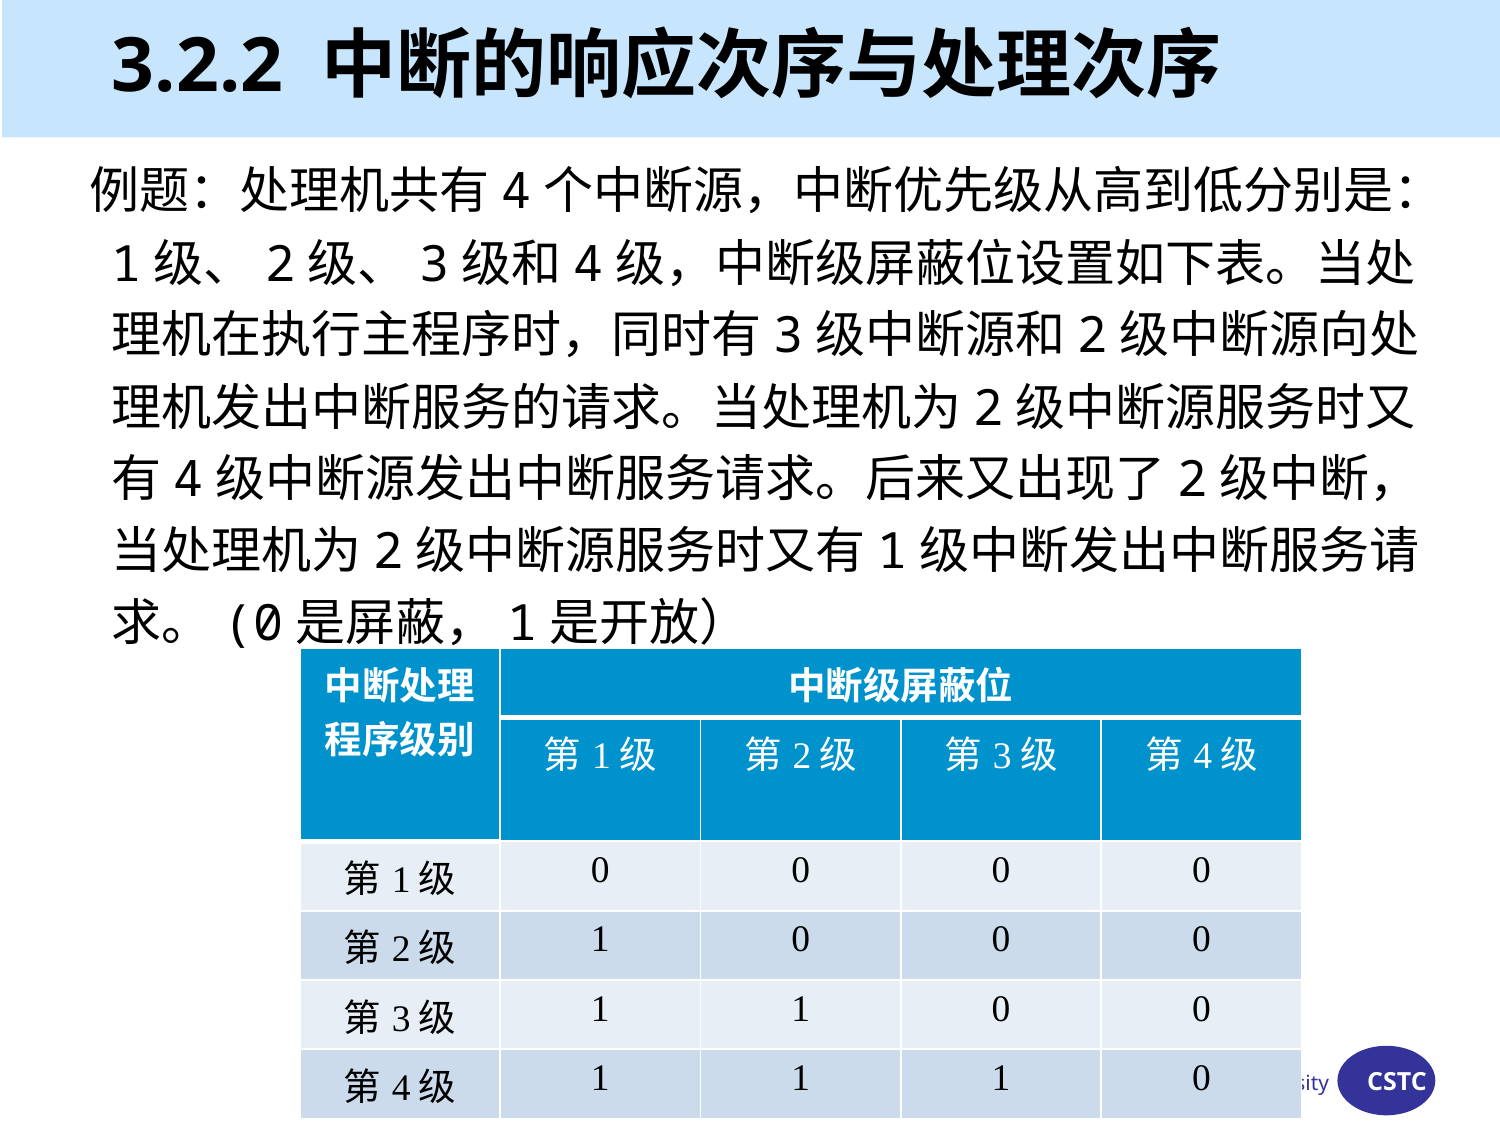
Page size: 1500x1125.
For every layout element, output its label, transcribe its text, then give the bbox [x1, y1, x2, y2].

table_cell 0 [1102, 912, 1301, 979]
list 例题：处理机共有4个中断源，中断优先级从高到低分别是：1级、2级、3级和4级，中断级屏蔽位设置如下表。当处理机在执行主程序时，同时有3级中断源和2级中断源向处理机发出中断服务的请求。当处理机为2级中断源服务时又有4级中断源发出中断服务请求。后来又出现了2级中断，当处理机为2级中断源服务时又有1级中断发出中断服务请求。(0是屏蔽，1是开放） [40, 139, 1460, 953]
table_cell 1 [701, 1050, 900, 1118]
table_cell 第3级 [301, 981, 499, 1048]
table_cell 1 [501, 912, 700, 979]
table_cell 0 [1102, 981, 1301, 1048]
table_cell 0 [701, 842, 900, 910]
table_cell 1 [501, 981, 700, 1048]
table_cell 第1级 [301, 844, 499, 910]
table_cell 0 [701, 912, 900, 979]
table_cell 0 [902, 912, 1100, 979]
table_cell 第4级 [301, 1050, 499, 1118]
footer Harbin Engineering University [1302, 1062, 1344, 1113]
title 3.2.2 中断的响应次序与处理次序 [96, 11, 1385, 112]
table_cell 第2级 [701, 720, 900, 840]
table_header 中断处理程序级别 [301, 649, 499, 839]
table_cell 0 [501, 842, 700, 910]
table_cell 0 [1102, 1050, 1301, 1118]
table_cell 0 [902, 842, 1100, 910]
table_cell 1 [501, 1050, 700, 1118]
table_cell 1 [701, 981, 900, 1048]
table_header 中断级屏蔽位 [501, 649, 1301, 715]
table_cell 第1级 [501, 720, 700, 840]
table_cell 第3级 [902, 720, 1100, 840]
table_cell 第2级 [301, 912, 499, 979]
table_cell 1 [902, 1050, 1100, 1118]
table_cell 0 [902, 981, 1100, 1048]
text_box [112, 24, 1388, 126]
table_cell 0 [1102, 842, 1301, 910]
table_cell 第4级 [1102, 720, 1301, 840]
